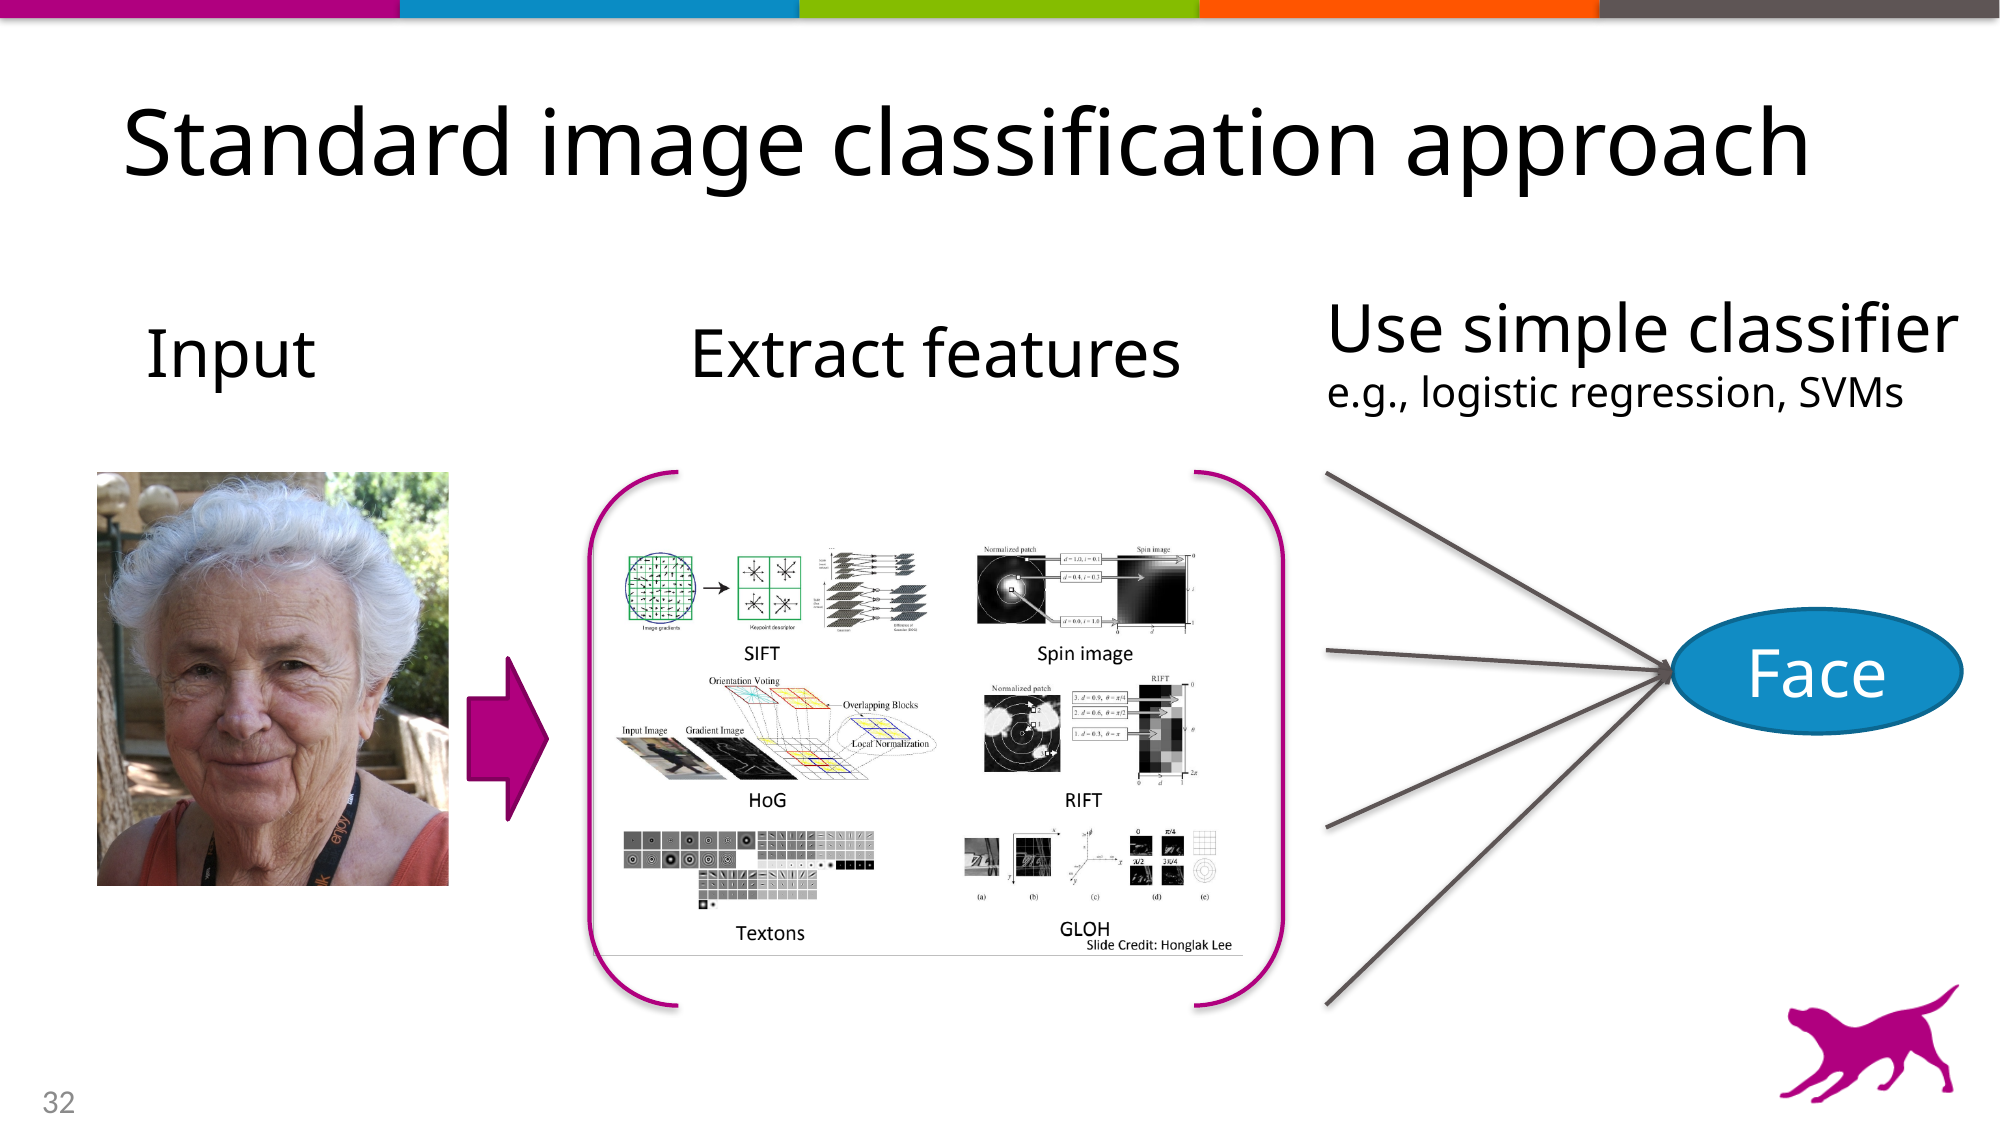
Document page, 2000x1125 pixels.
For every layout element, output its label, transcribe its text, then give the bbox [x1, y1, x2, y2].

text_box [1325, 278, 1962, 1006]
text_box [468, 303, 1284, 1006]
picture [96, 472, 449, 886]
text_box Input [131, 303, 332, 399]
picture [1775, 981, 1966, 1106]
title Standard image classification approach [108, 45, 1908, 233]
